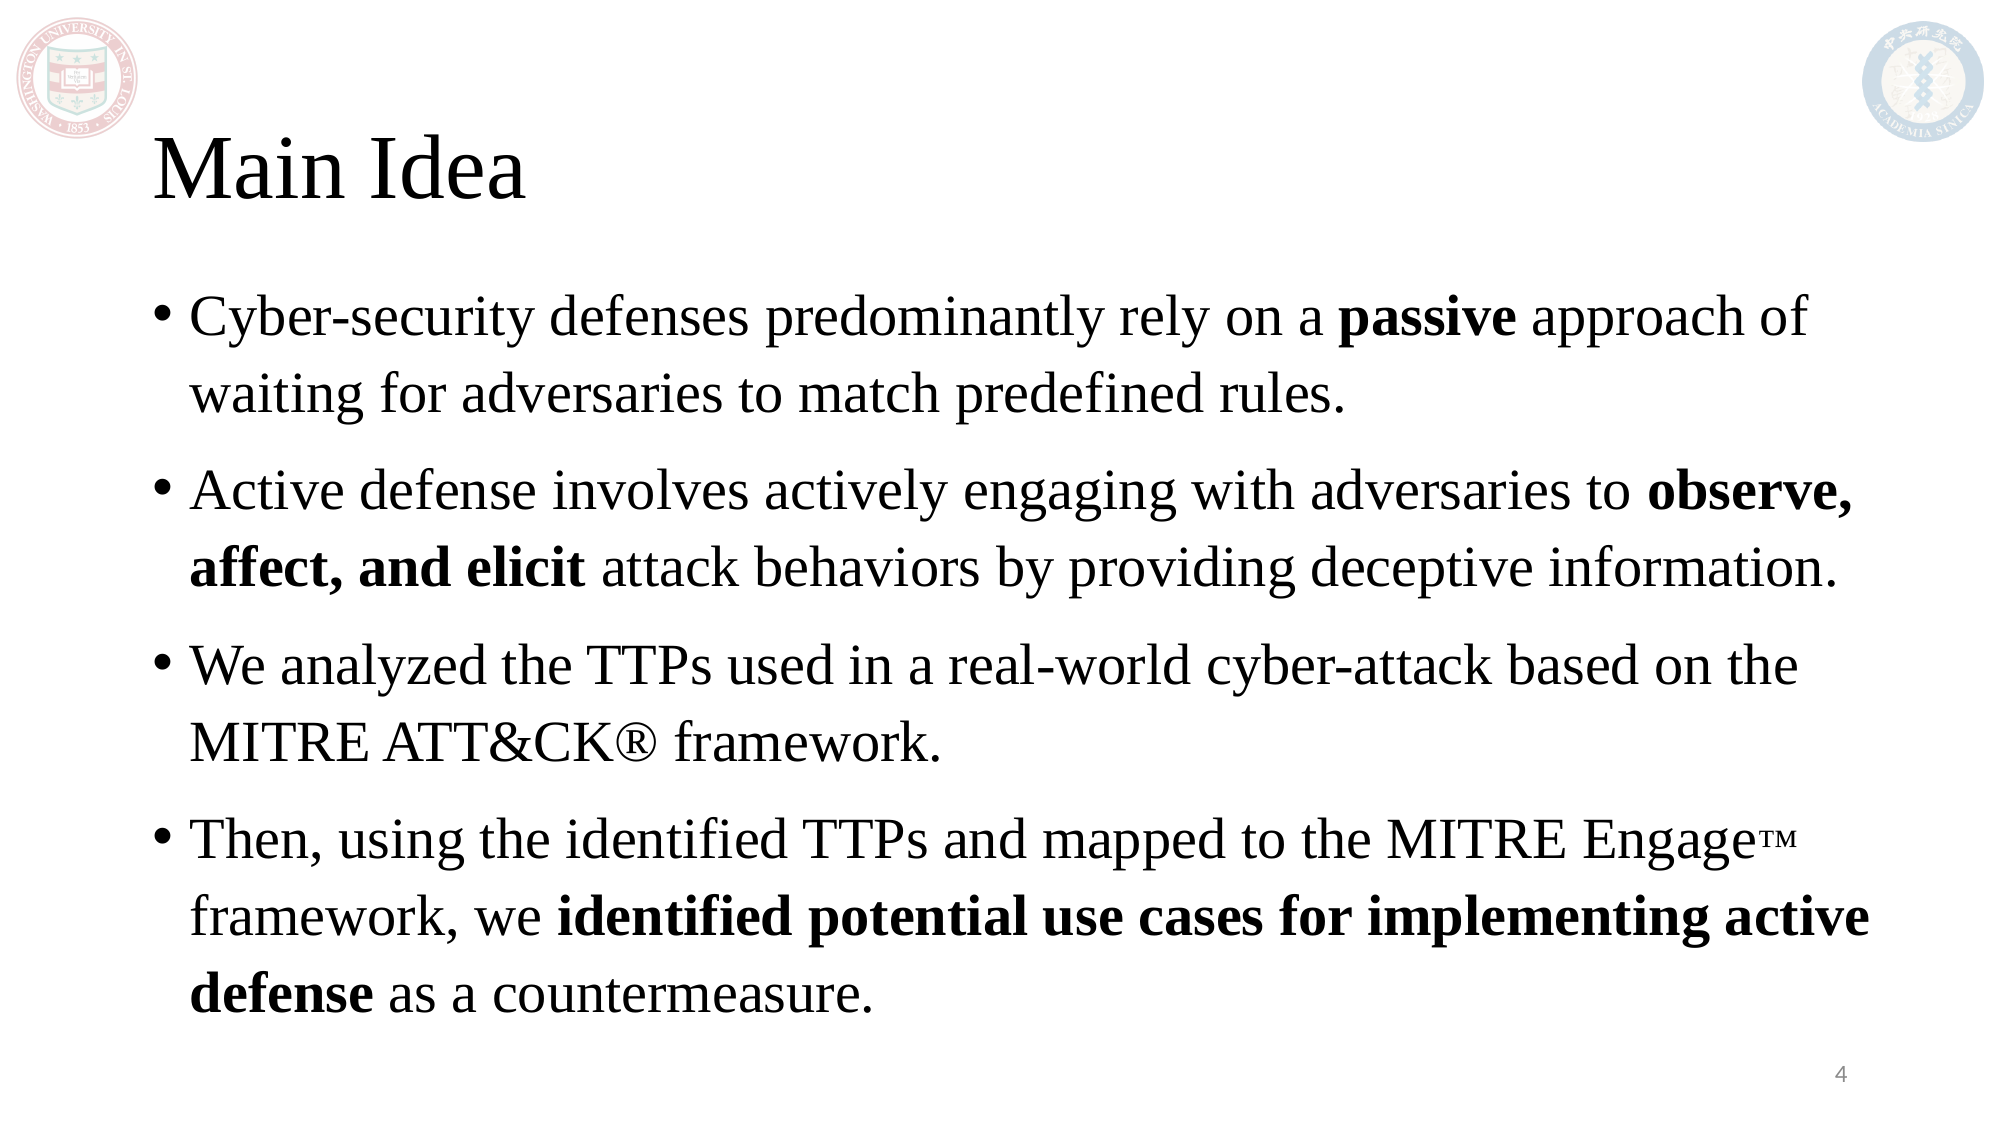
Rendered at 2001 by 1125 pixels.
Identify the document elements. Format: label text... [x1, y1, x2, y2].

list Cyber-security defenses predominantly rely on a passive approach of waiting for adversaries to match predefined rules. Active defense involves actively engaging with adversaries to observe, affect, and elicit attack behaviors by providing deceptive information. We analyzed the TTPs used in a real-world cyber-attack based on the MITRE ATT&CK® framework. Then, using the identified TTPs and mapped to the MITRE Engage™ framework, we identified potential use cases for implementing active defense as a countermeasure. [137, 262, 1904, 1066]
slide_number 4 [1412, 1042, 1863, 1103]
title Main Idea [137, 59, 1863, 262]
